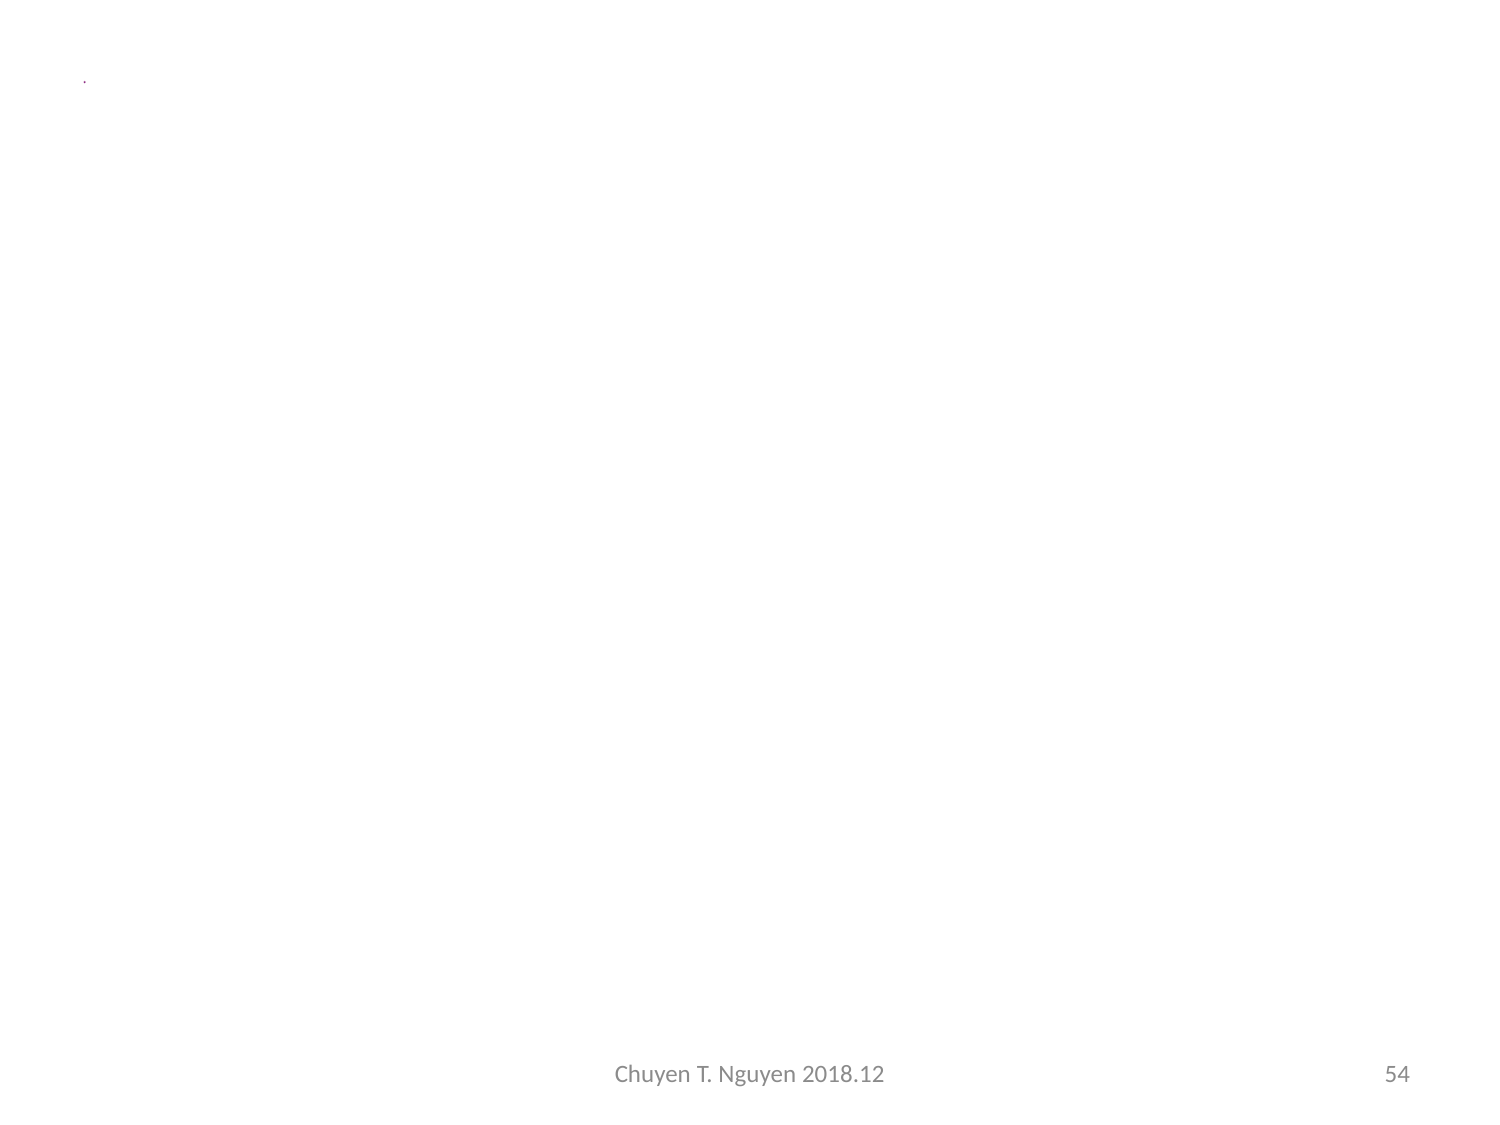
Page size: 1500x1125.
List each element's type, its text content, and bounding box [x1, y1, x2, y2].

picture [81, 79, 88, 85]
slide_number 54 [1074, 1042, 1425, 1103]
footer Chuyen T. Nguyen 2018.12 [512, 1042, 988, 1103]
